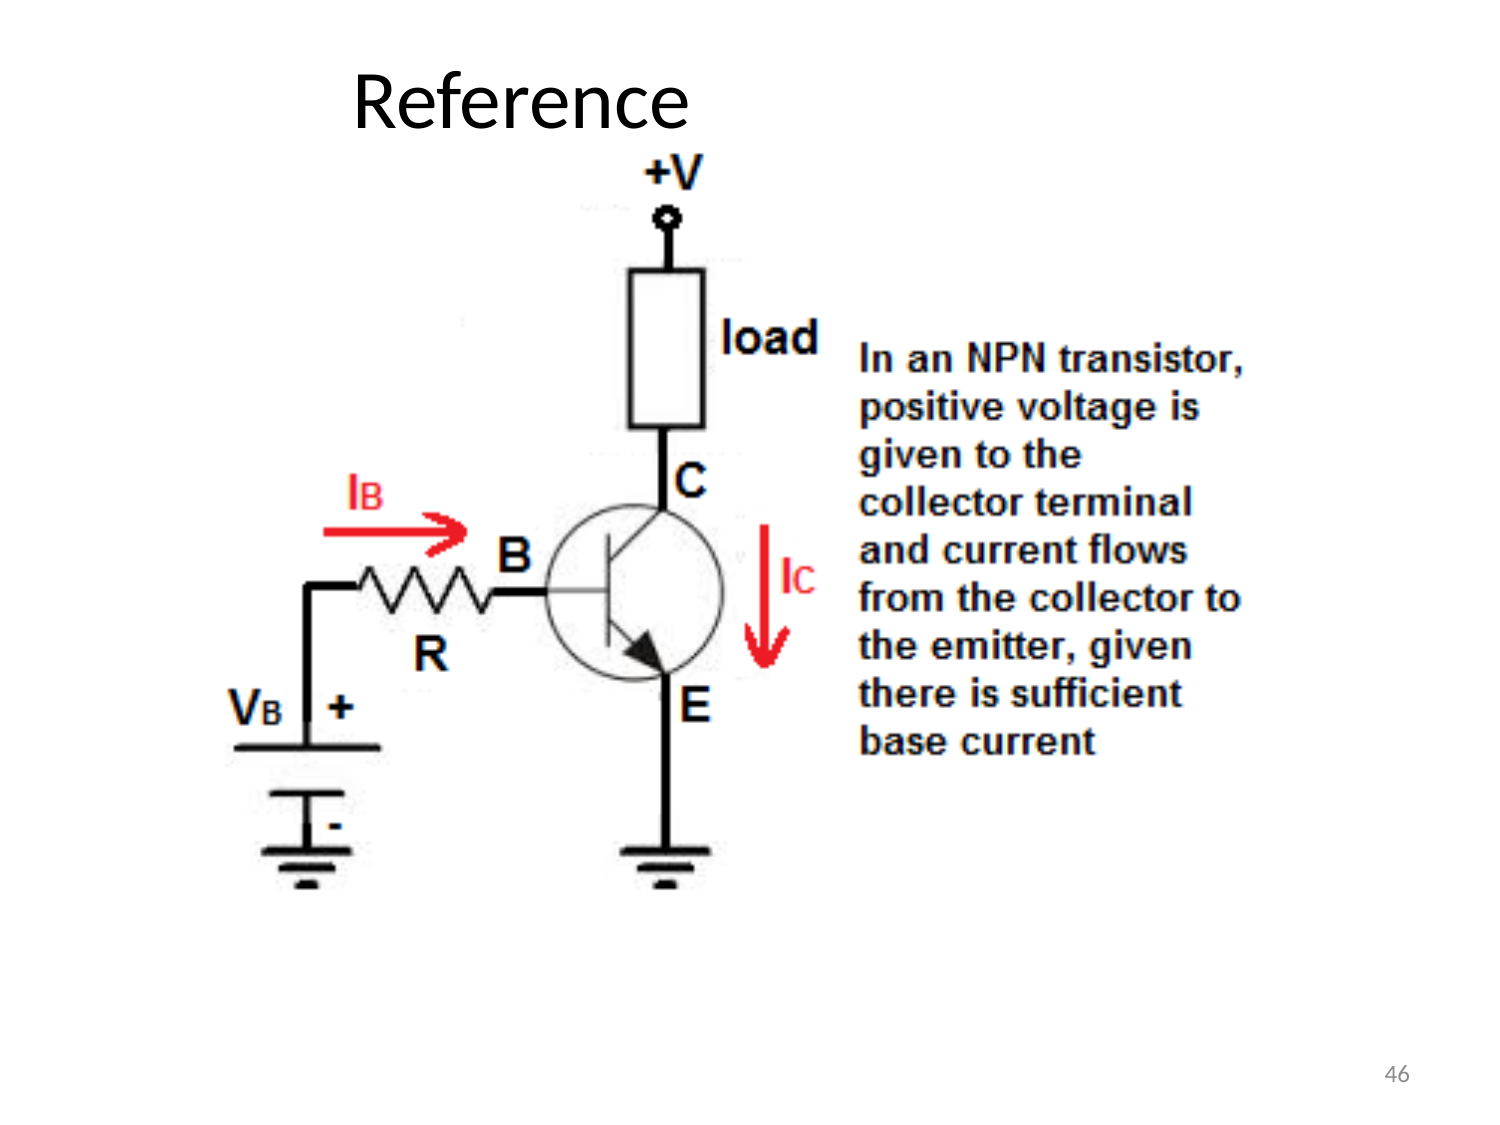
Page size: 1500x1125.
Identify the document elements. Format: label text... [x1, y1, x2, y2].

slide_number 46 [1074, 1042, 1425, 1103]
text_box Reference [337, 37, 1025, 135]
picture [187, 137, 1263, 918]
